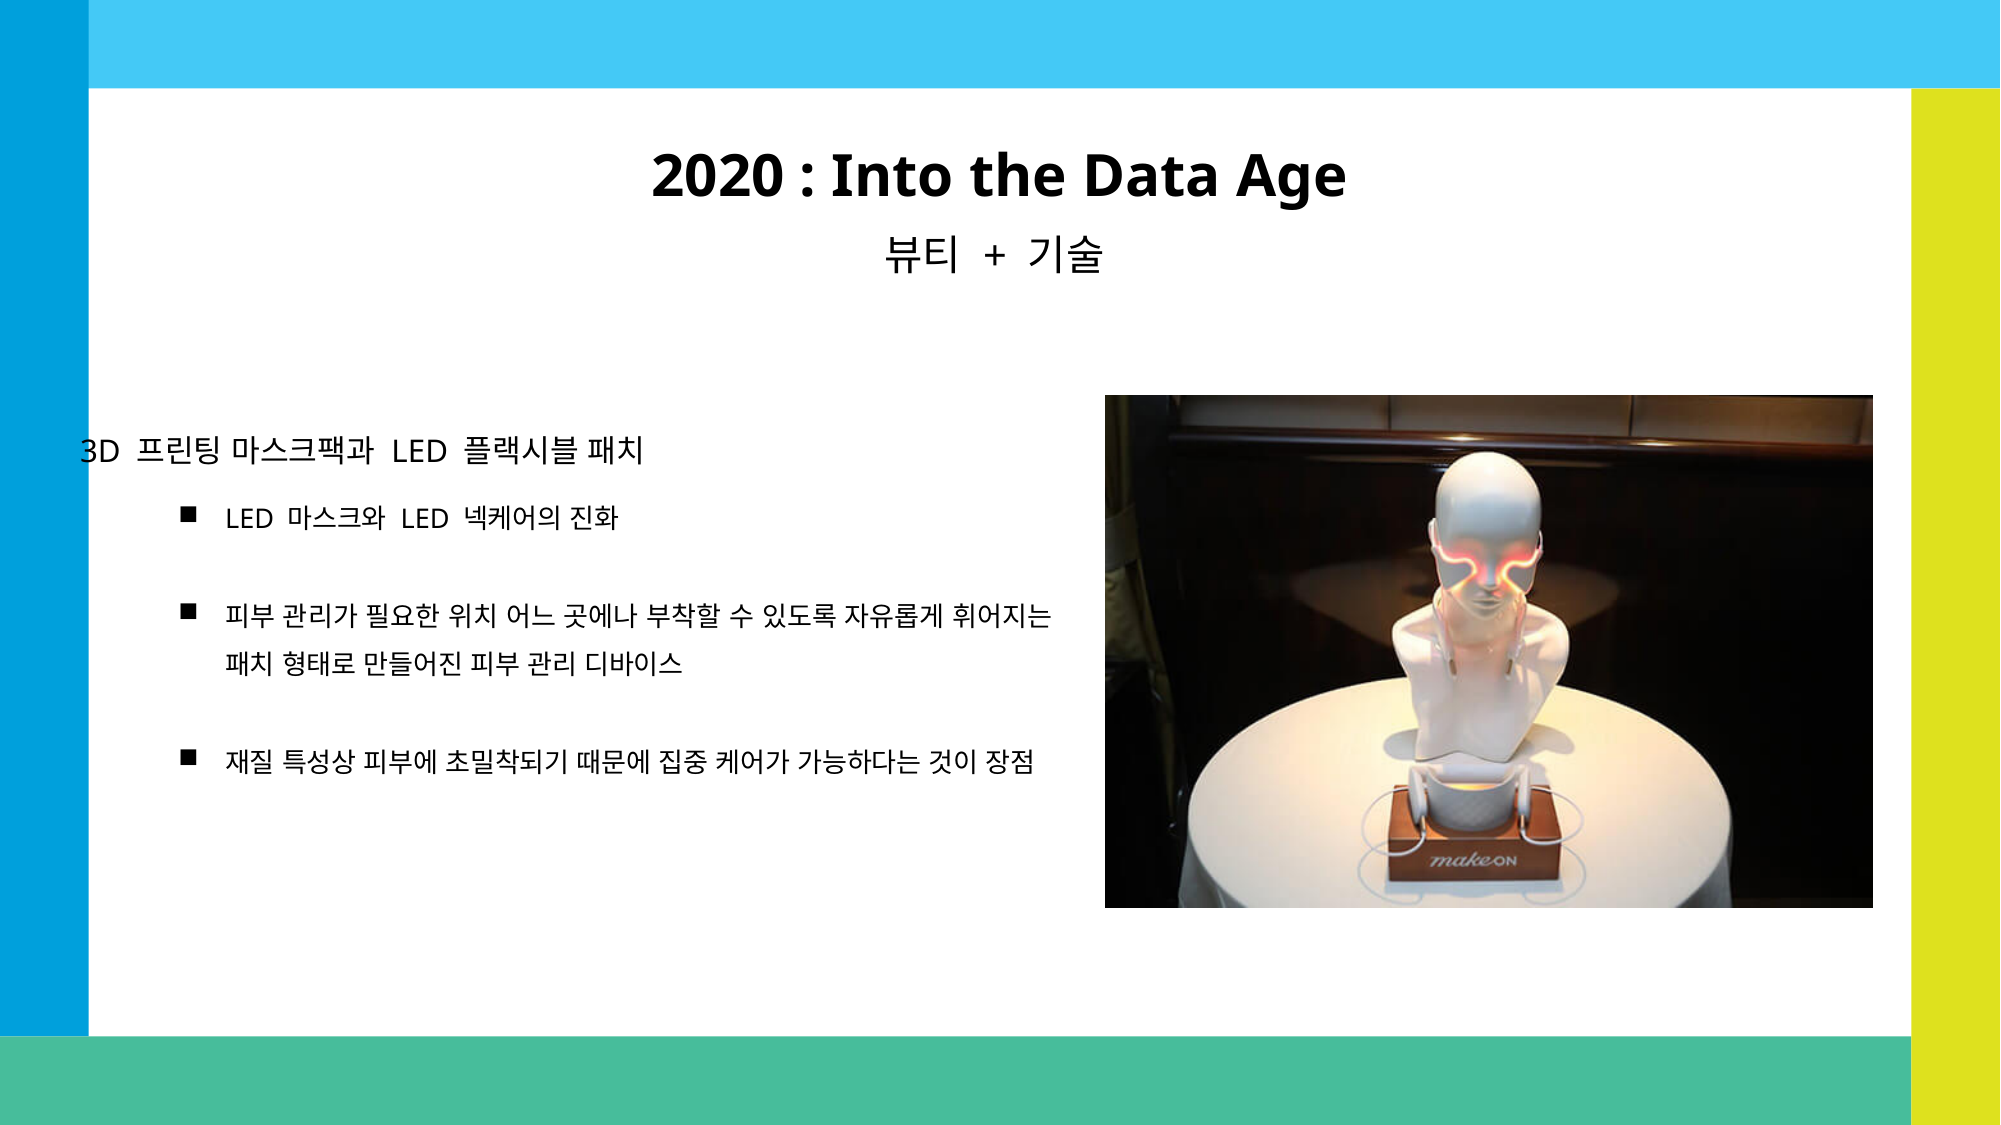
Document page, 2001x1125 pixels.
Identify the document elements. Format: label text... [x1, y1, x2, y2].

text_box 3D 프린팅 마스크팩과 LED 플랙시블 패치 [65, 423, 660, 476]
text_box [90, 0, 2000, 89]
text_box [1910, 87, 2000, 1125]
picture [1105, 395, 1873, 908]
text_box 2020 : Into the Data Age [636, 126, 1363, 216]
text_box 뷰티 + 기술 [869, 217, 1120, 286]
text_box LED 마스크와 LED 넥케어의 진화 피부 관리가 필요한 위치 어느 곳에나 부착할 수 있도록 자유롭게 휘어지는 패치 형태로 만들어진 피부 관리 디바이스 재질 특성상 피부에 초밀착되기 때문에 집중 케어가 가능하다는 것이 장점 [88, 445, 1067, 786]
text_box [0, 0, 90, 1035]
text_box [0, 1035, 1910, 1125]
